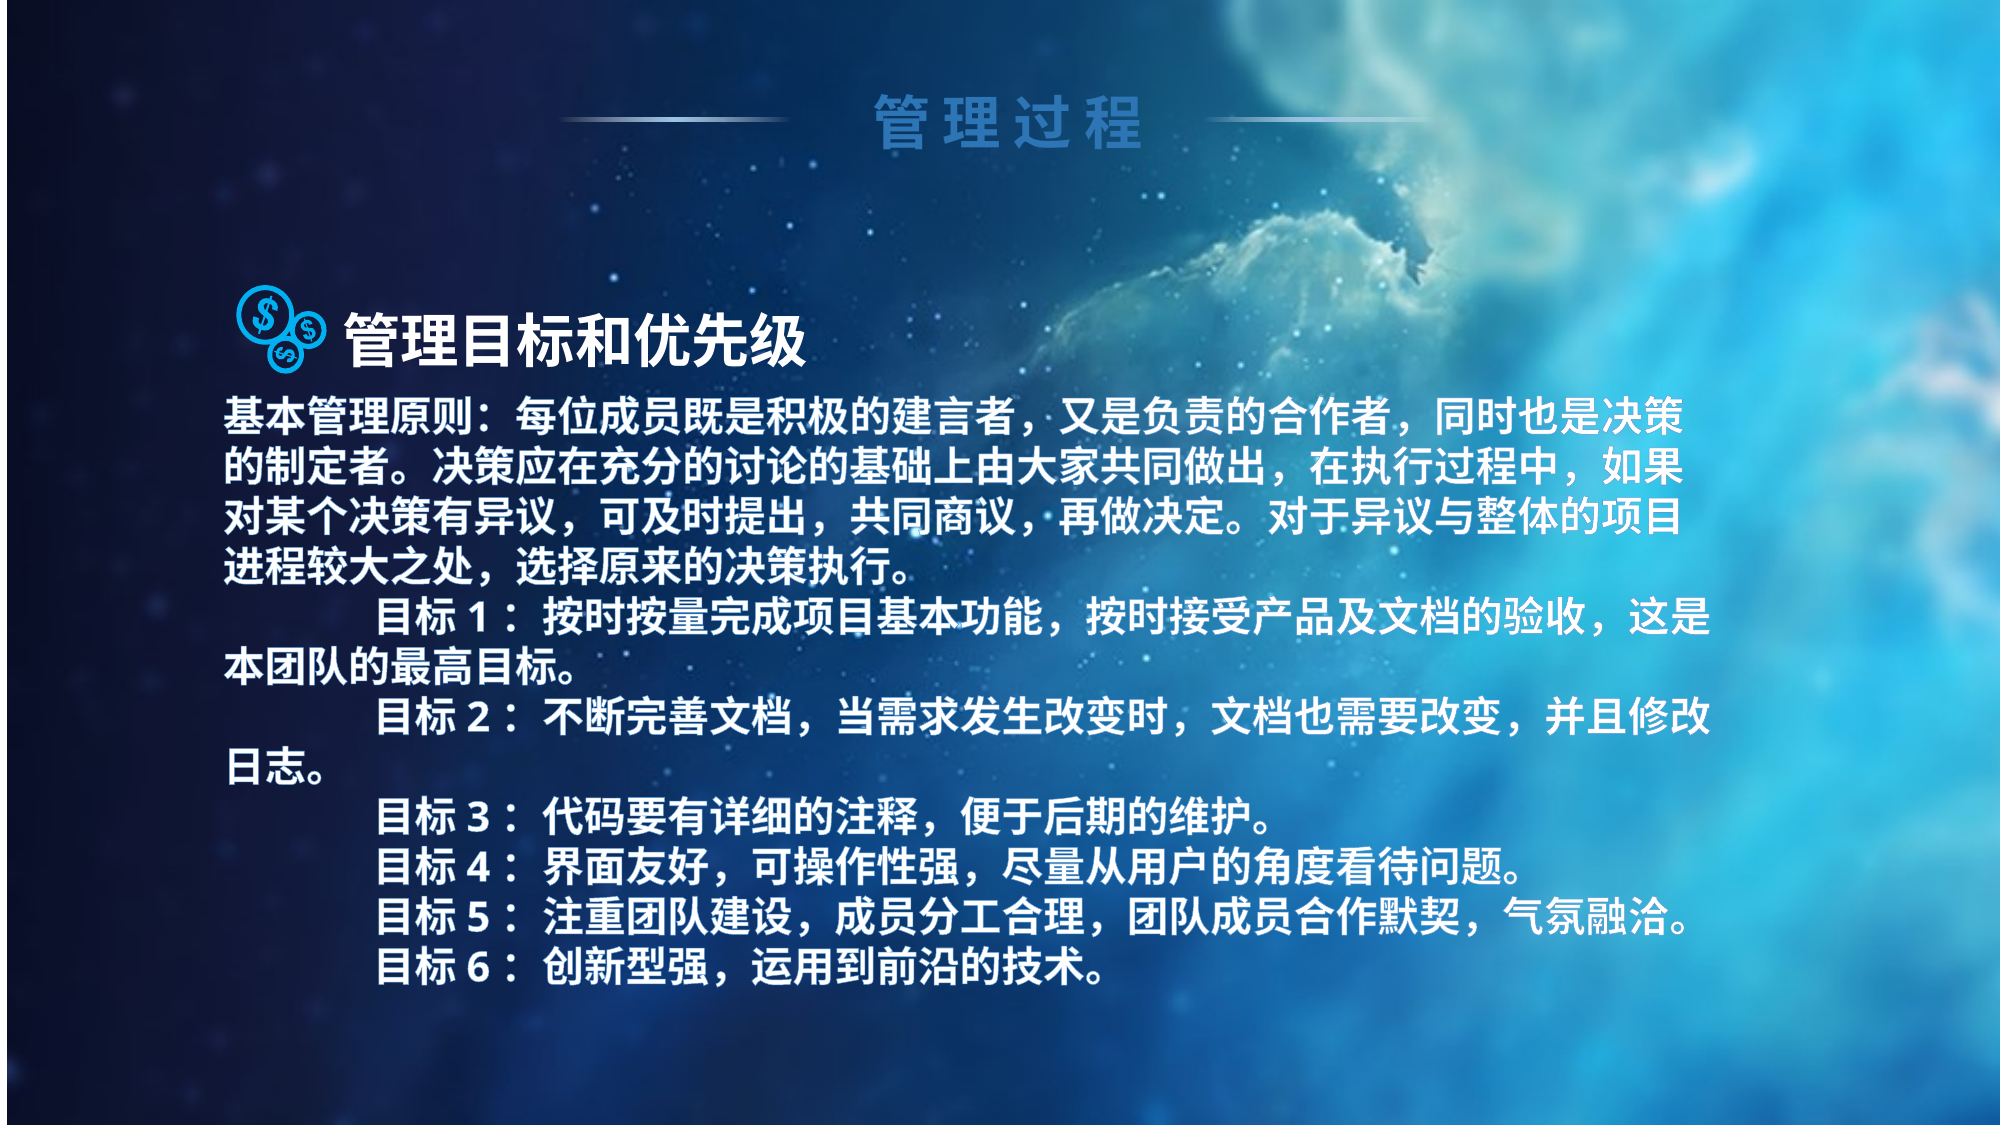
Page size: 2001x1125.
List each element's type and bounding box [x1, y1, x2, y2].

picture [7, 0, 2000, 1125]
text_box [298, 296, 914, 477]
